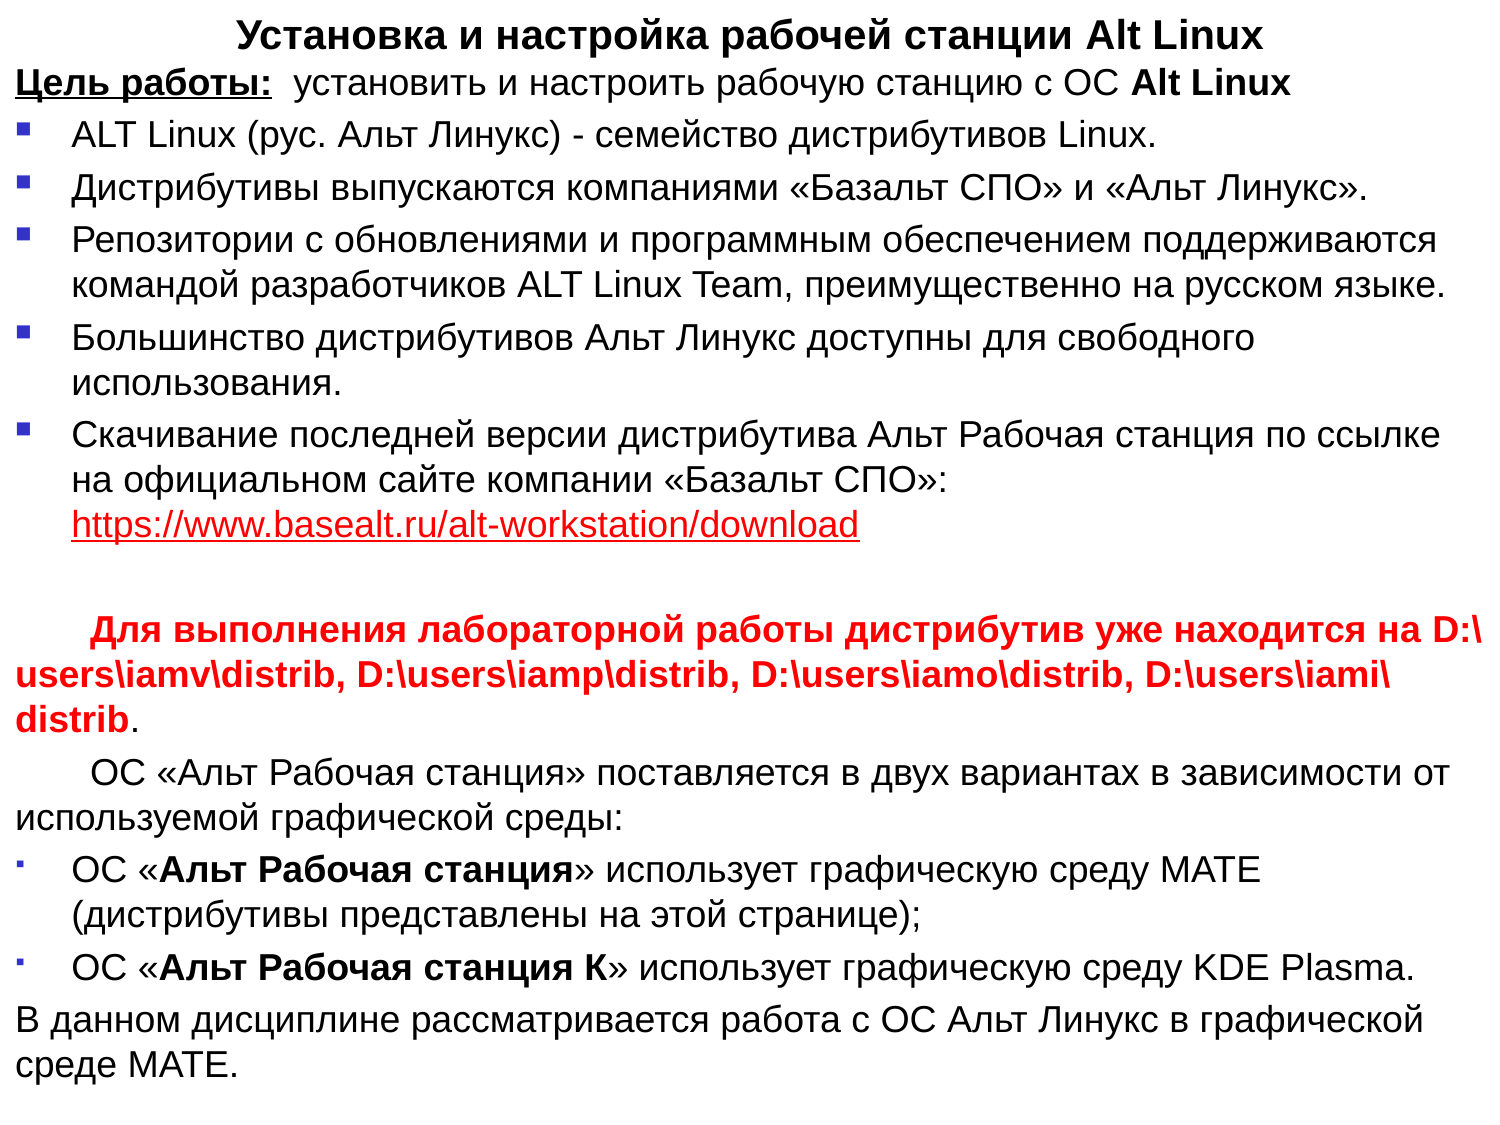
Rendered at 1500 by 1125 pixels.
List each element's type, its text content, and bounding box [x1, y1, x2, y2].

list Установка и настройка рабочей станции Alt Linux Цель работы: установить и настроить рабочую станцию с ОС Alt Linux ALT Linux (рус. Альт Линукс) - семейство дистрибутивов Linux. Дистрибутивы выпускаются компаниями «Базальт СПО» и «Альт Линукс». Репозитории с обновлениями и программным обеспечением поддерживаются командой разработчиков ALT Linux Team, преимущественно на русском языке. Большинство дистрибутивов Альт Линукс доступны для свободного использования. Скачивание последней версии дистрибутива Альт Рабочая станция по ссылке на официальном сайте компании «Базальт СПО»: https://www.basealt.ru/alt-workstation/download Для выполнения лабораторной работы дистрибутив уже находится на D:\users\iamv\distrib, D:\users\iamp\distrib, D:\users\iamo\distrib, D:\users\iami\distrib. ОС «Альт Рабочая станция» поставляется в двух вариантах в зависимости от используемой графической среды: ОС «Альт Рабочая станция» использует графическую среду MATE (дистрибутивы представлены на этой странице); ОС «Альт Рабочая станция К» использует графическую среду KDE Plasma. В данном дисциплине рассматривается работа с ОС Альт Линукс в графической среде MATE. [0, 0, 1500, 282]
